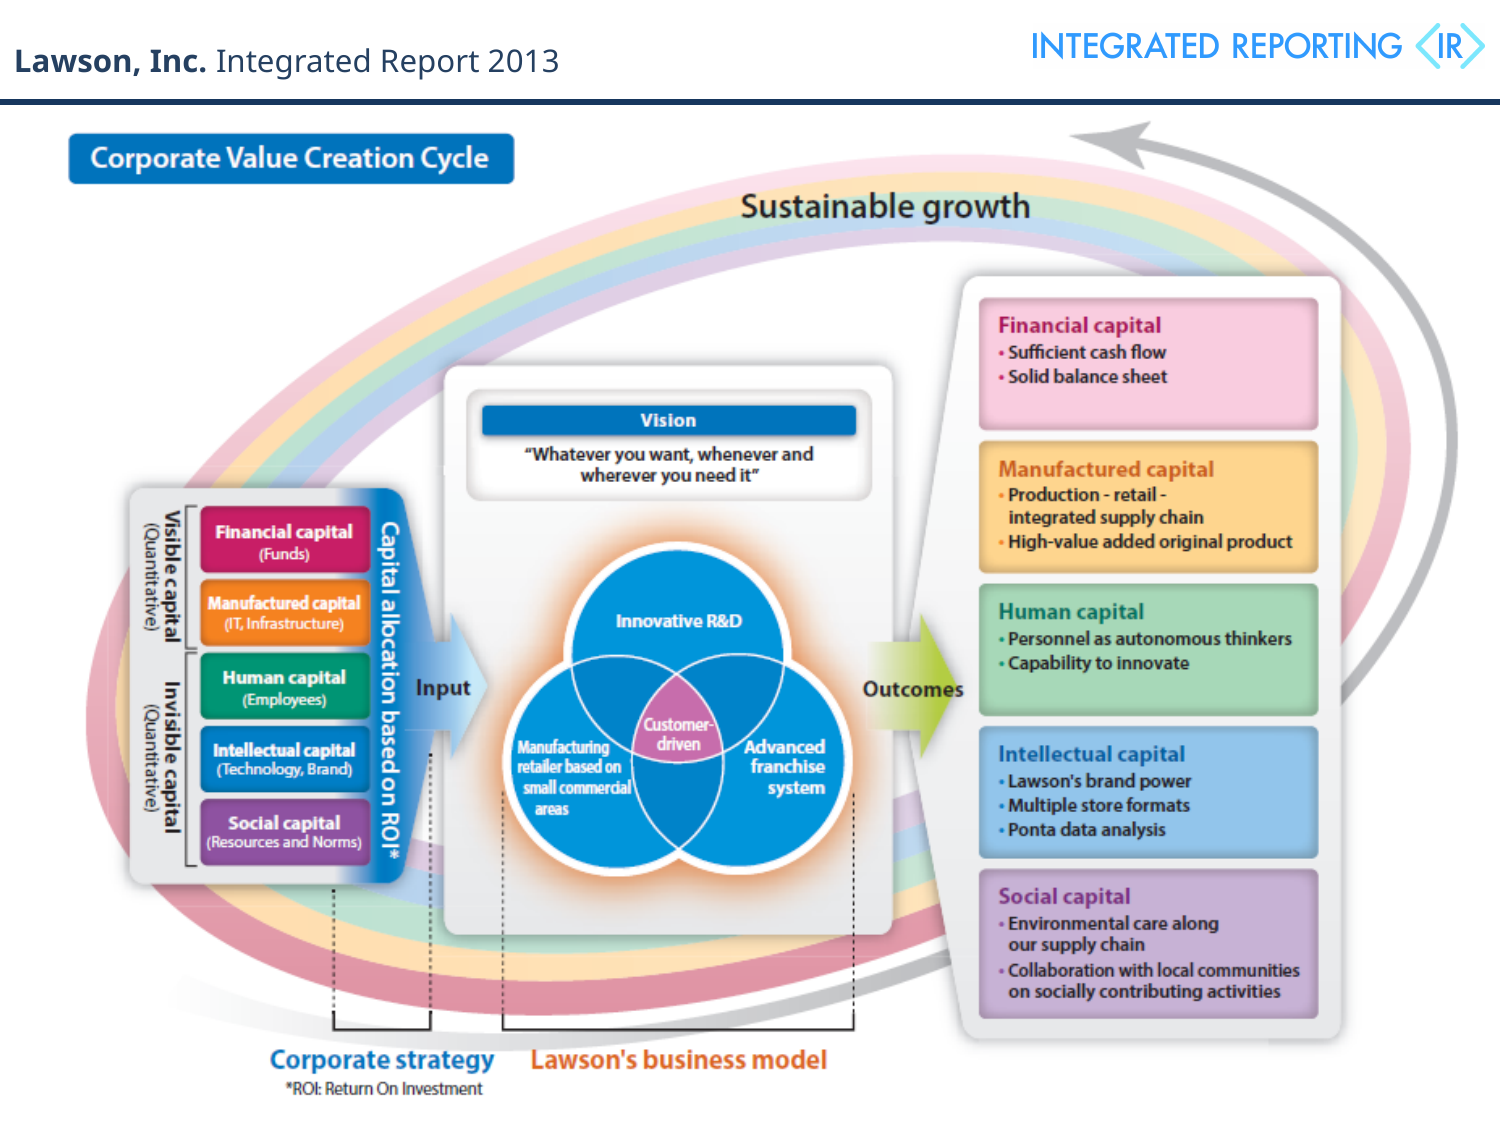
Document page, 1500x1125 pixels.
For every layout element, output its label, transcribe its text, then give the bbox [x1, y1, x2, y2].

picture [54, 105, 1485, 1125]
picture [1033, 22, 1485, 69]
text_box Lawson, Inc. Integrated Report 2013 [0, 34, 1098, 87]
